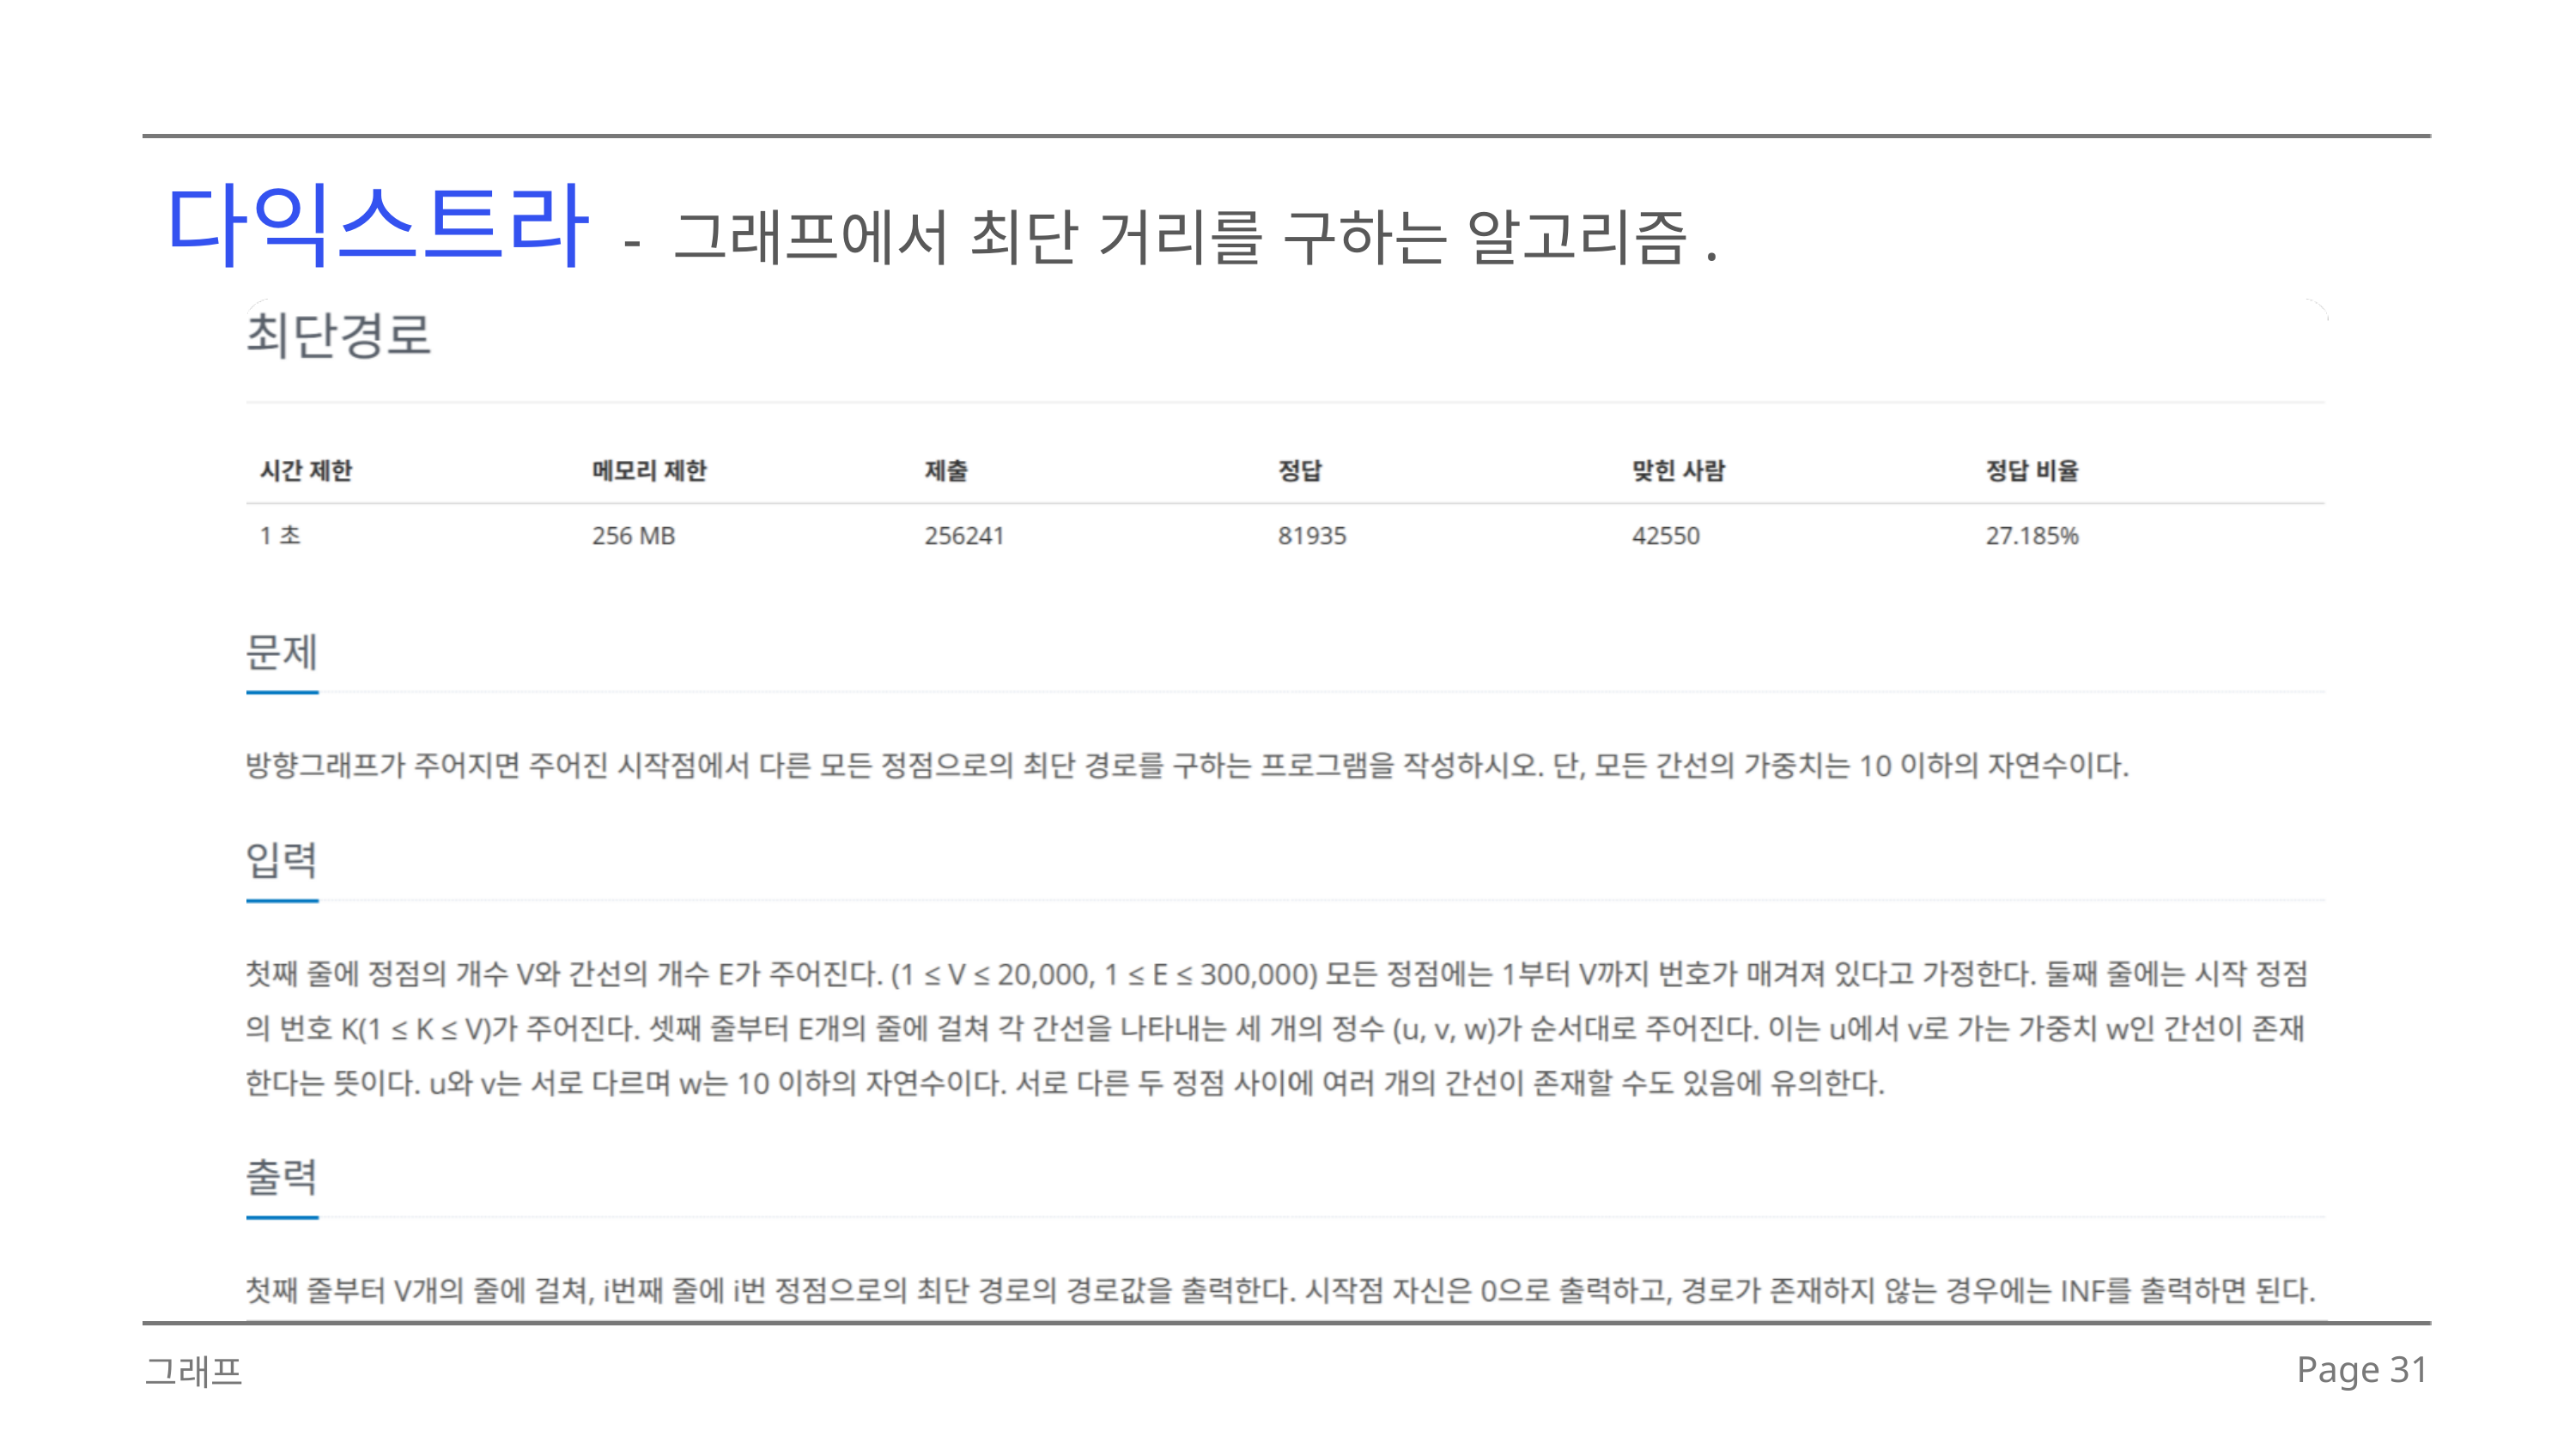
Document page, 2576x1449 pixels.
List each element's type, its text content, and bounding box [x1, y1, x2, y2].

picture [143, 133, 2432, 138]
text_box 그래프 [144, 1348, 537, 1399]
picture [143, 298, 2432, 1325]
text_box Page 31 [2287, 1344, 2432, 1395]
text_box 다익스트라 - 그래프에서 최단 거리를 구하는 알고리즘. [164, 157, 2488, 288]
